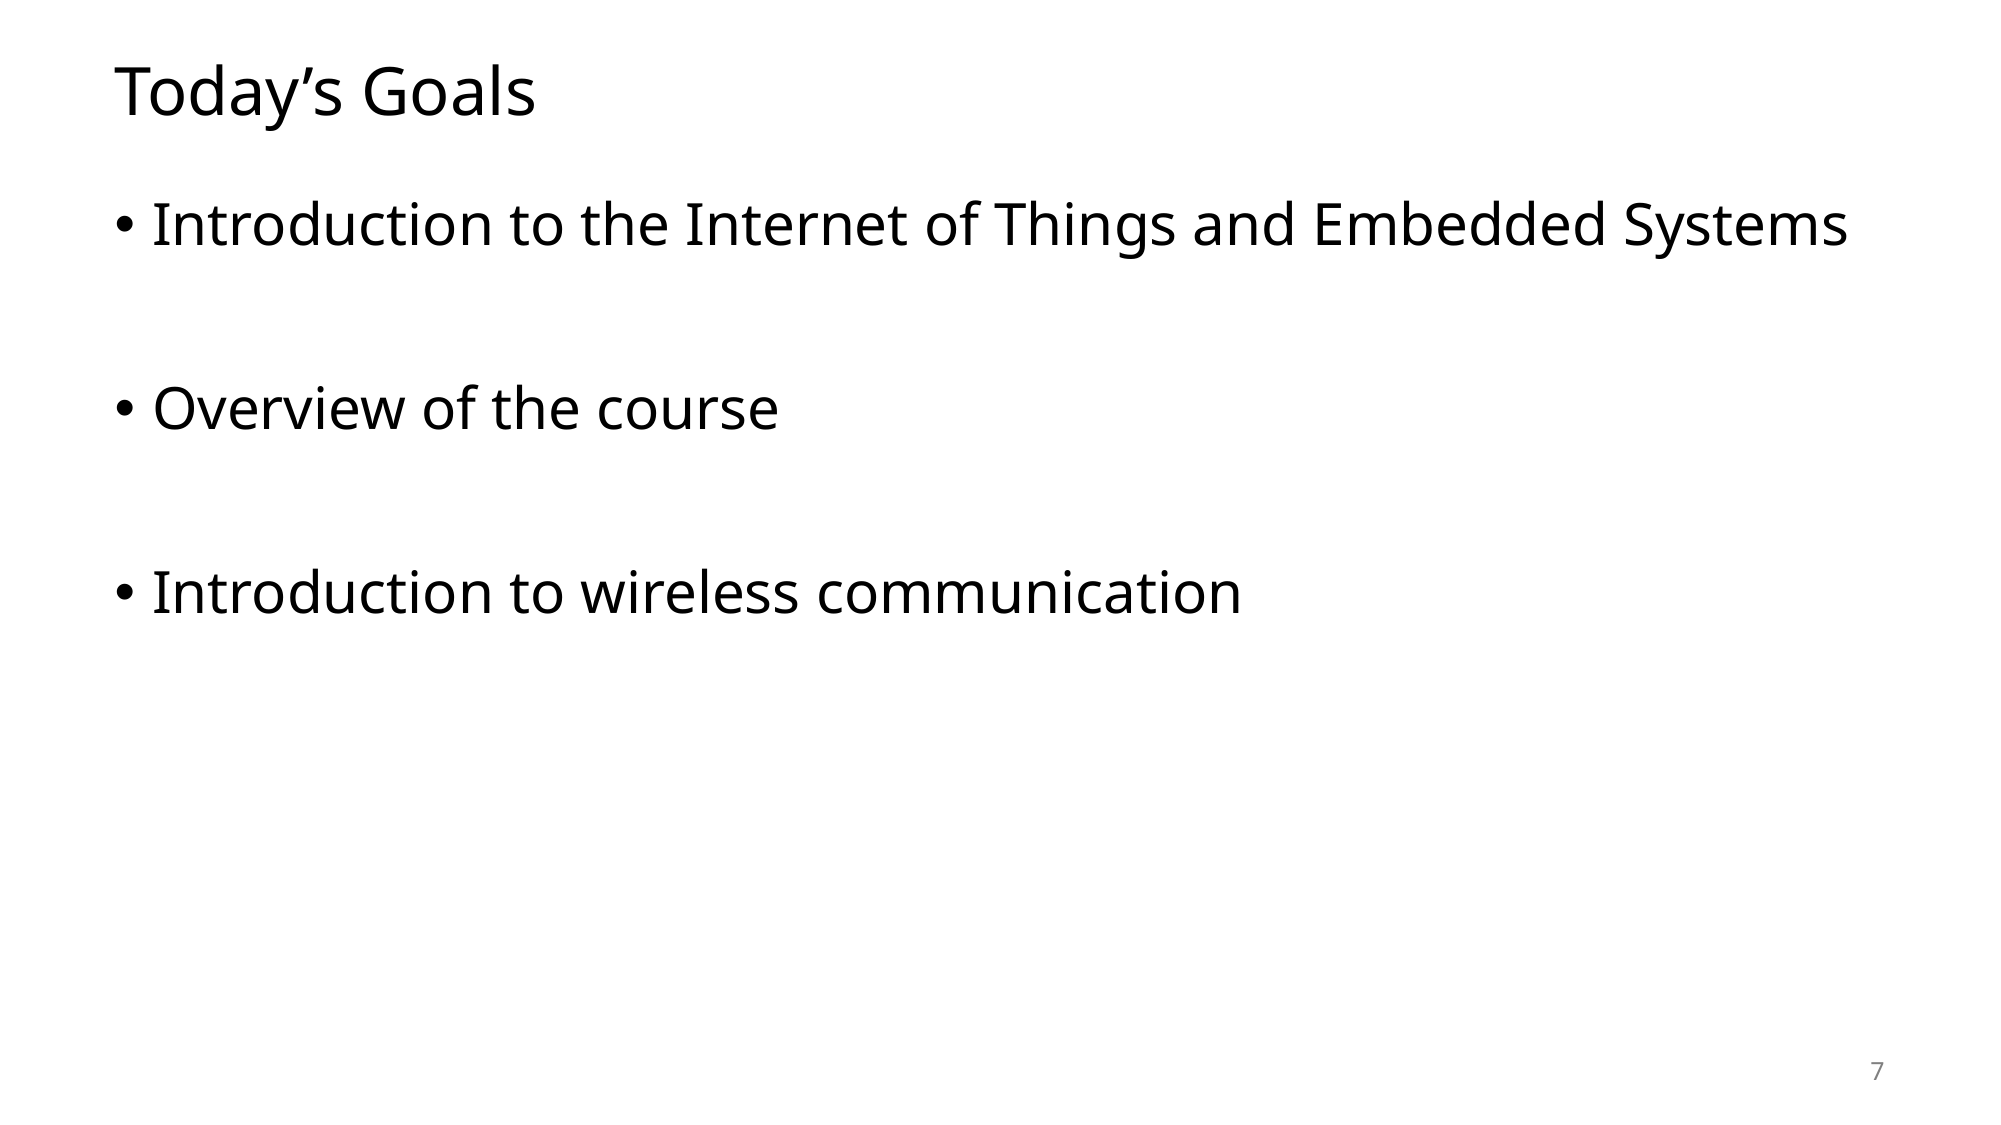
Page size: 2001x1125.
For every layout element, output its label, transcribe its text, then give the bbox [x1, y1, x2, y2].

list Introduction to the Internet of Things and Embedded Systems Overview of the course Introduction to wireless communication [99, 187, 1900, 1013]
title Today’s Goals [99, 37, 1900, 150]
slide_number 7 [1749, 1042, 1900, 1103]
